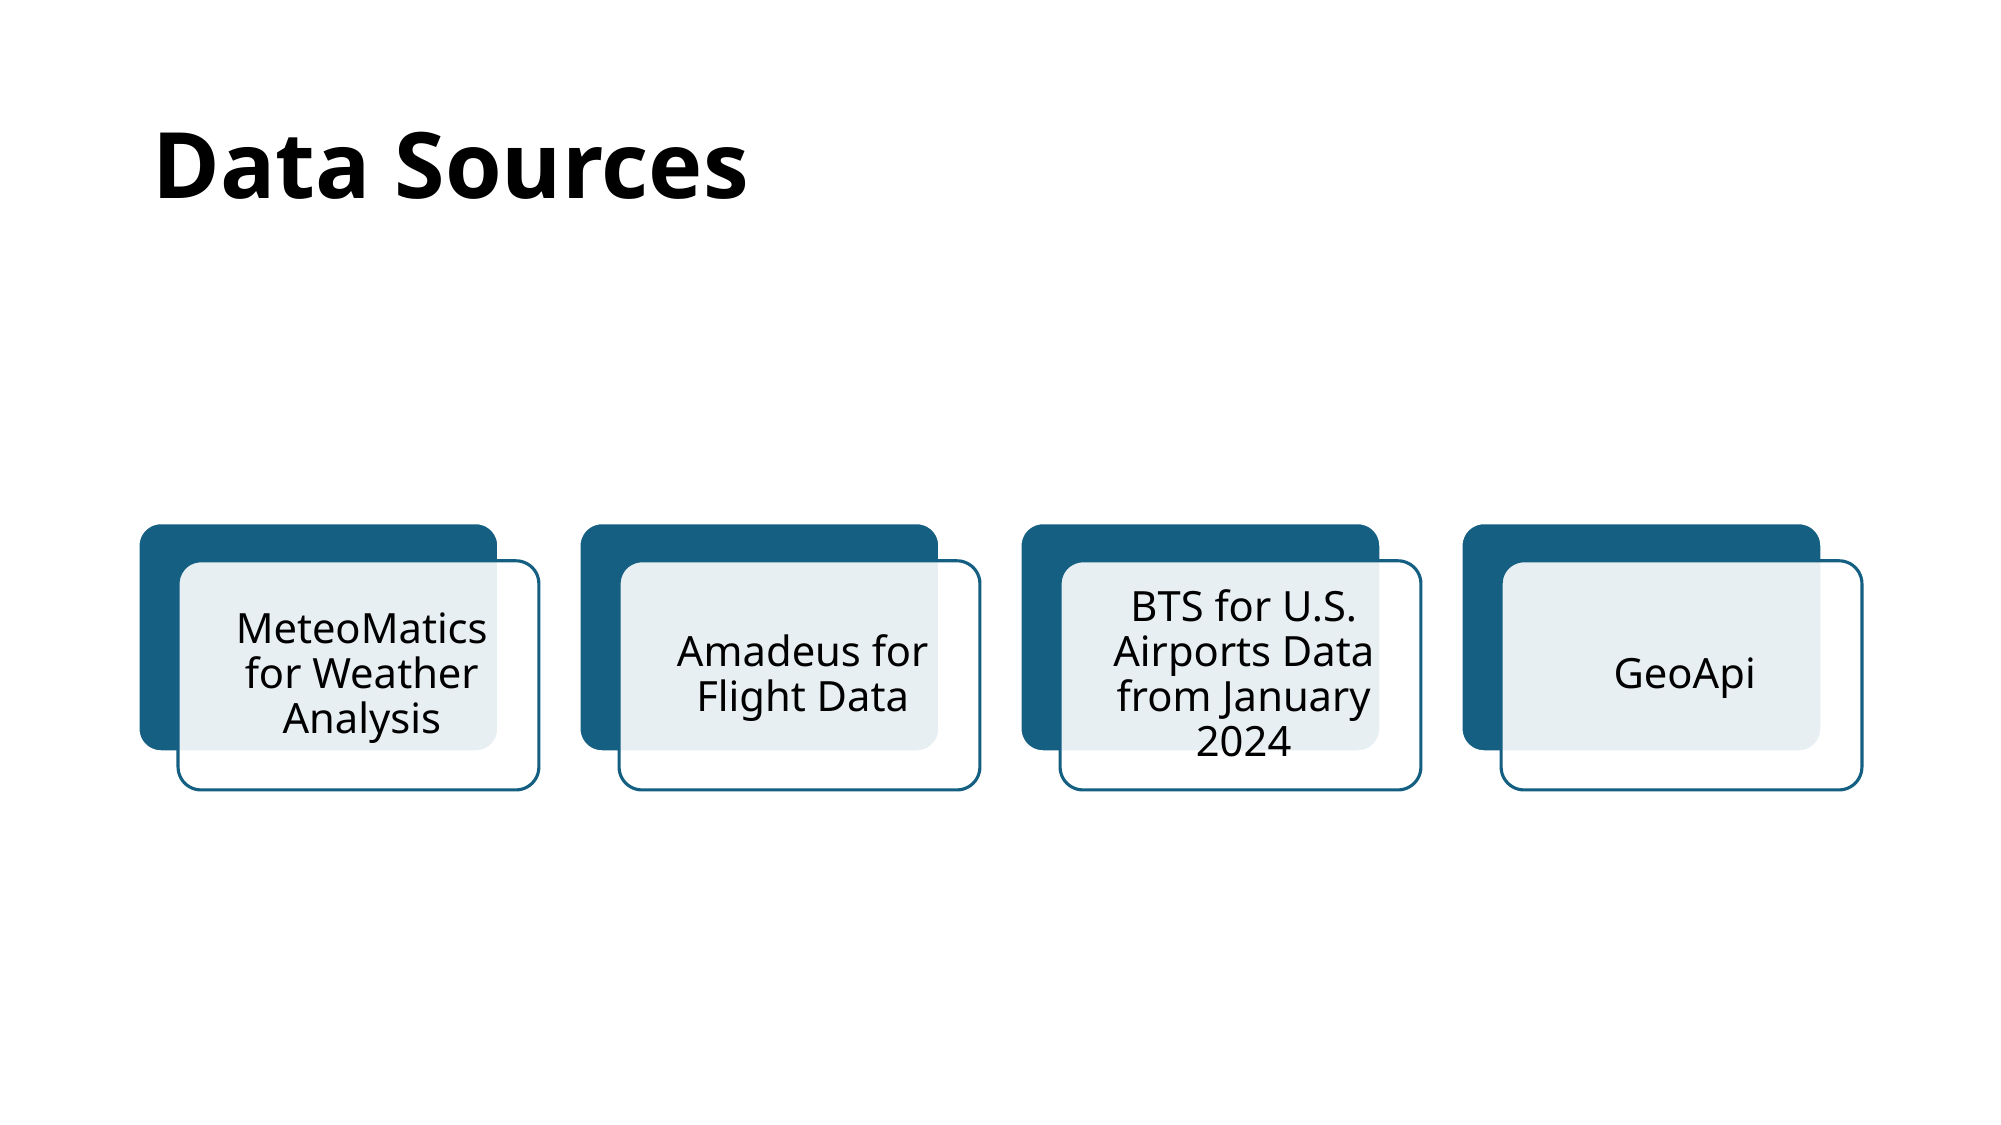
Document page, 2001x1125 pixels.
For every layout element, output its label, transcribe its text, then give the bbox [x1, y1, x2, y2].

title Data Sources [137, 59, 1863, 278]
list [136, 298, 1863, 1014]
